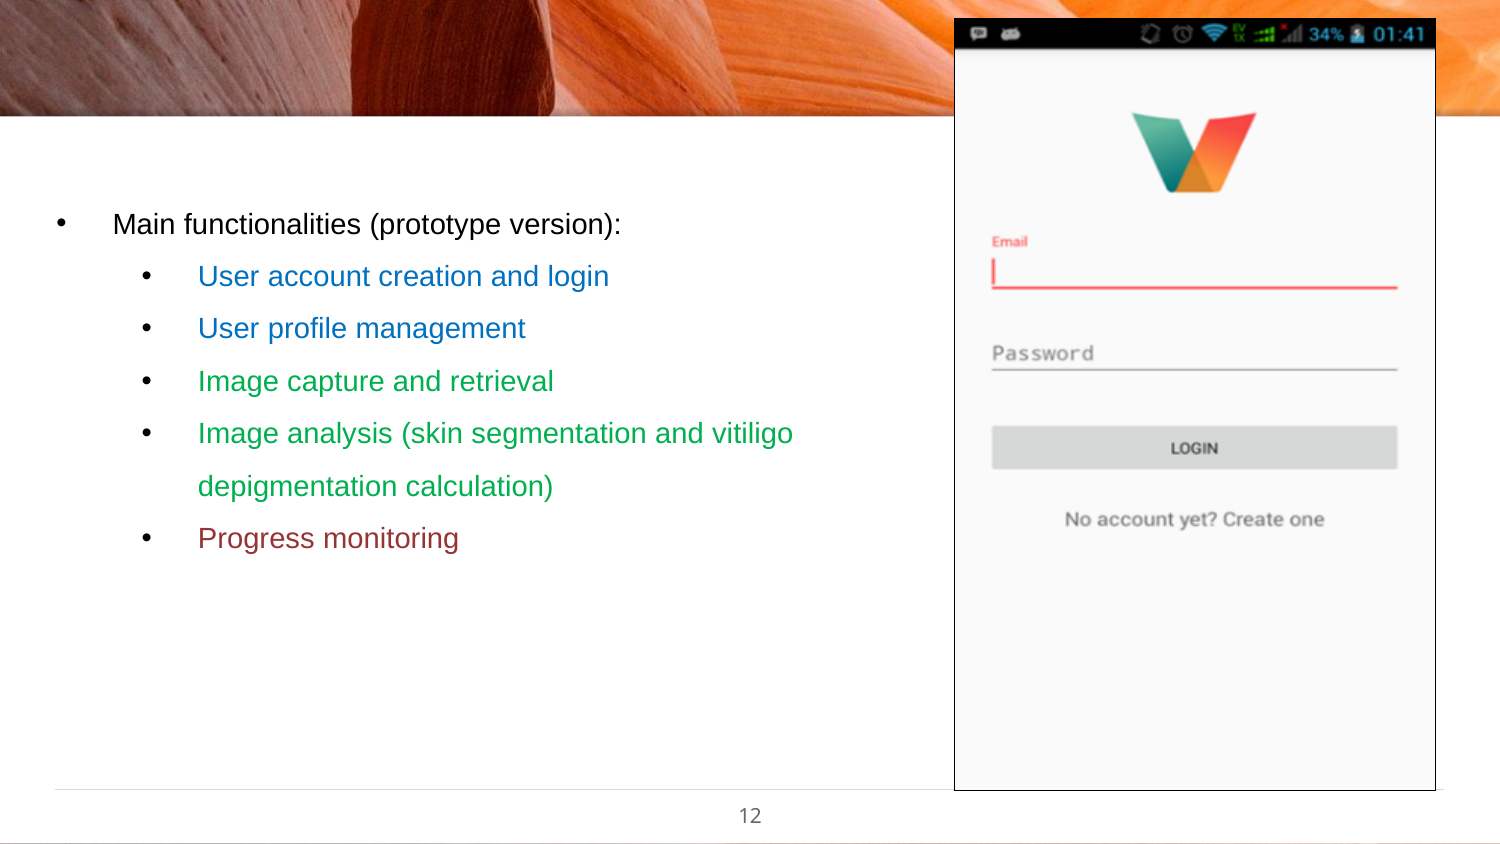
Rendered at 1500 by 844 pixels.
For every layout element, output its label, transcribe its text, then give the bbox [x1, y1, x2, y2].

text_box Main functionalities (prototype version): User account creation and login User profile management Image capture and retrieval Image analysis (skin segmentation and vitiligo depigmentation calculation) Progress monitoring [41, 145, 925, 615]
picture [955, 19, 1435, 790]
slide_number 12 [97, 789, 1403, 844]
picture [0, 0, 1500, 116]
